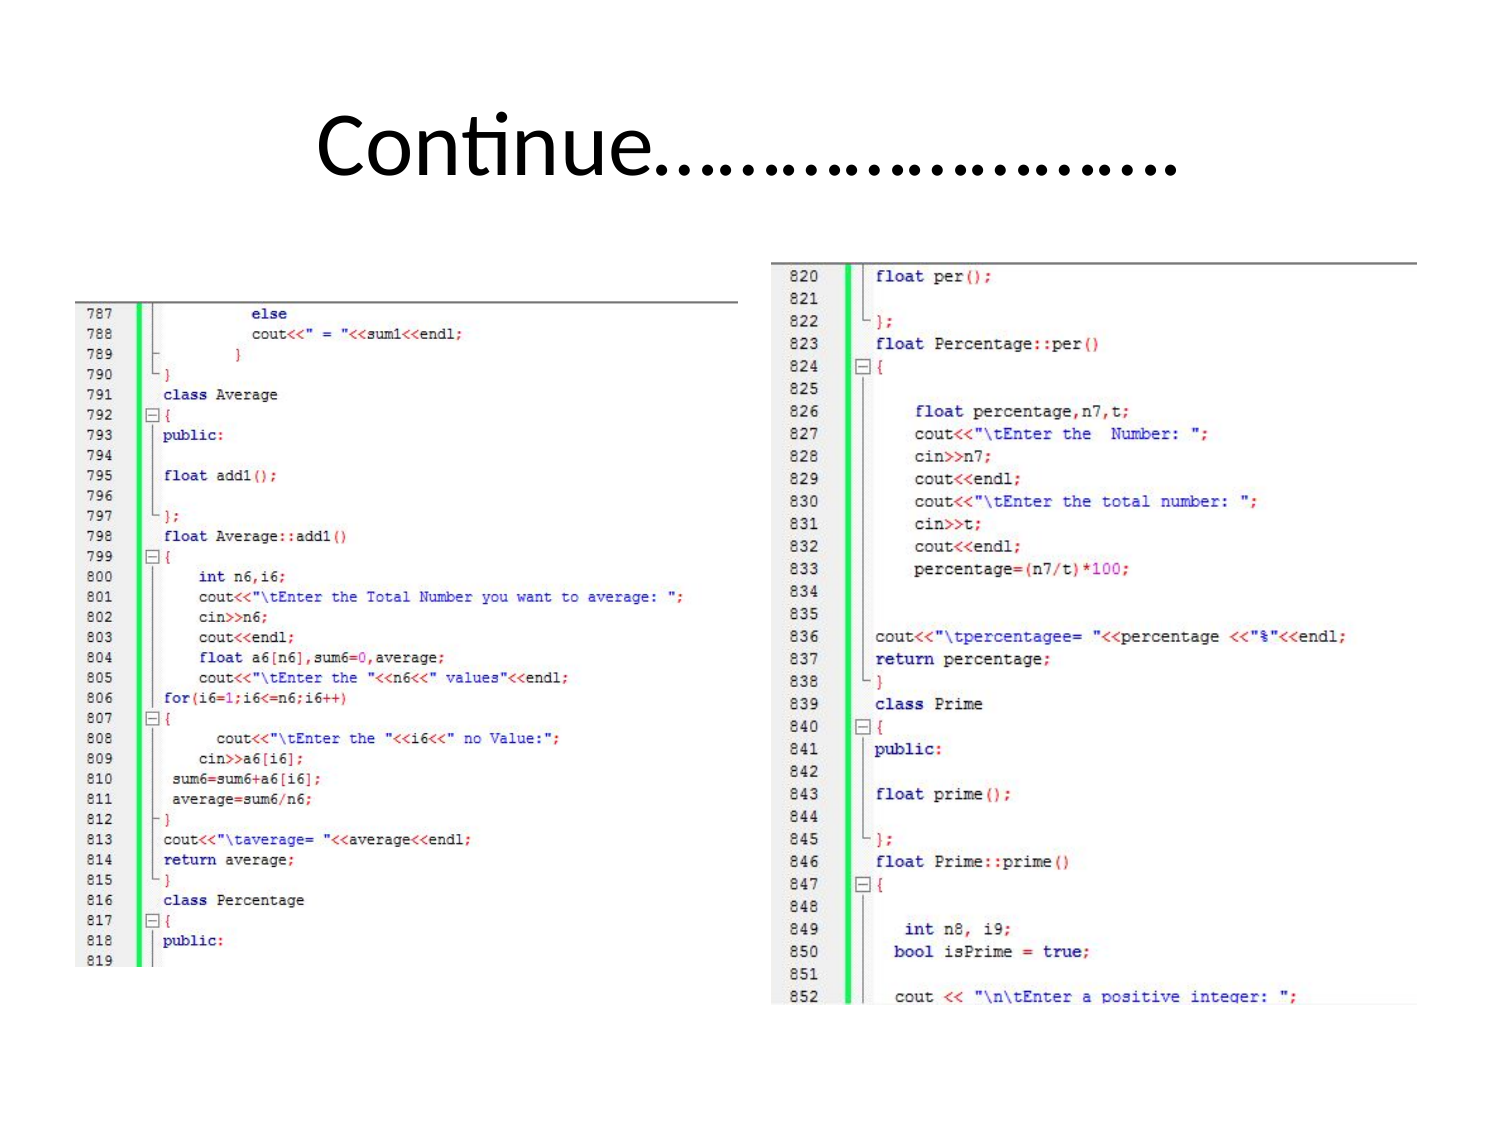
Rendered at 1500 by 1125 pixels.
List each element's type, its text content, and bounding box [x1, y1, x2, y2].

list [74, 300, 738, 967]
title Continue……………………. [75, 45, 1425, 233]
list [770, 262, 1417, 1006]
